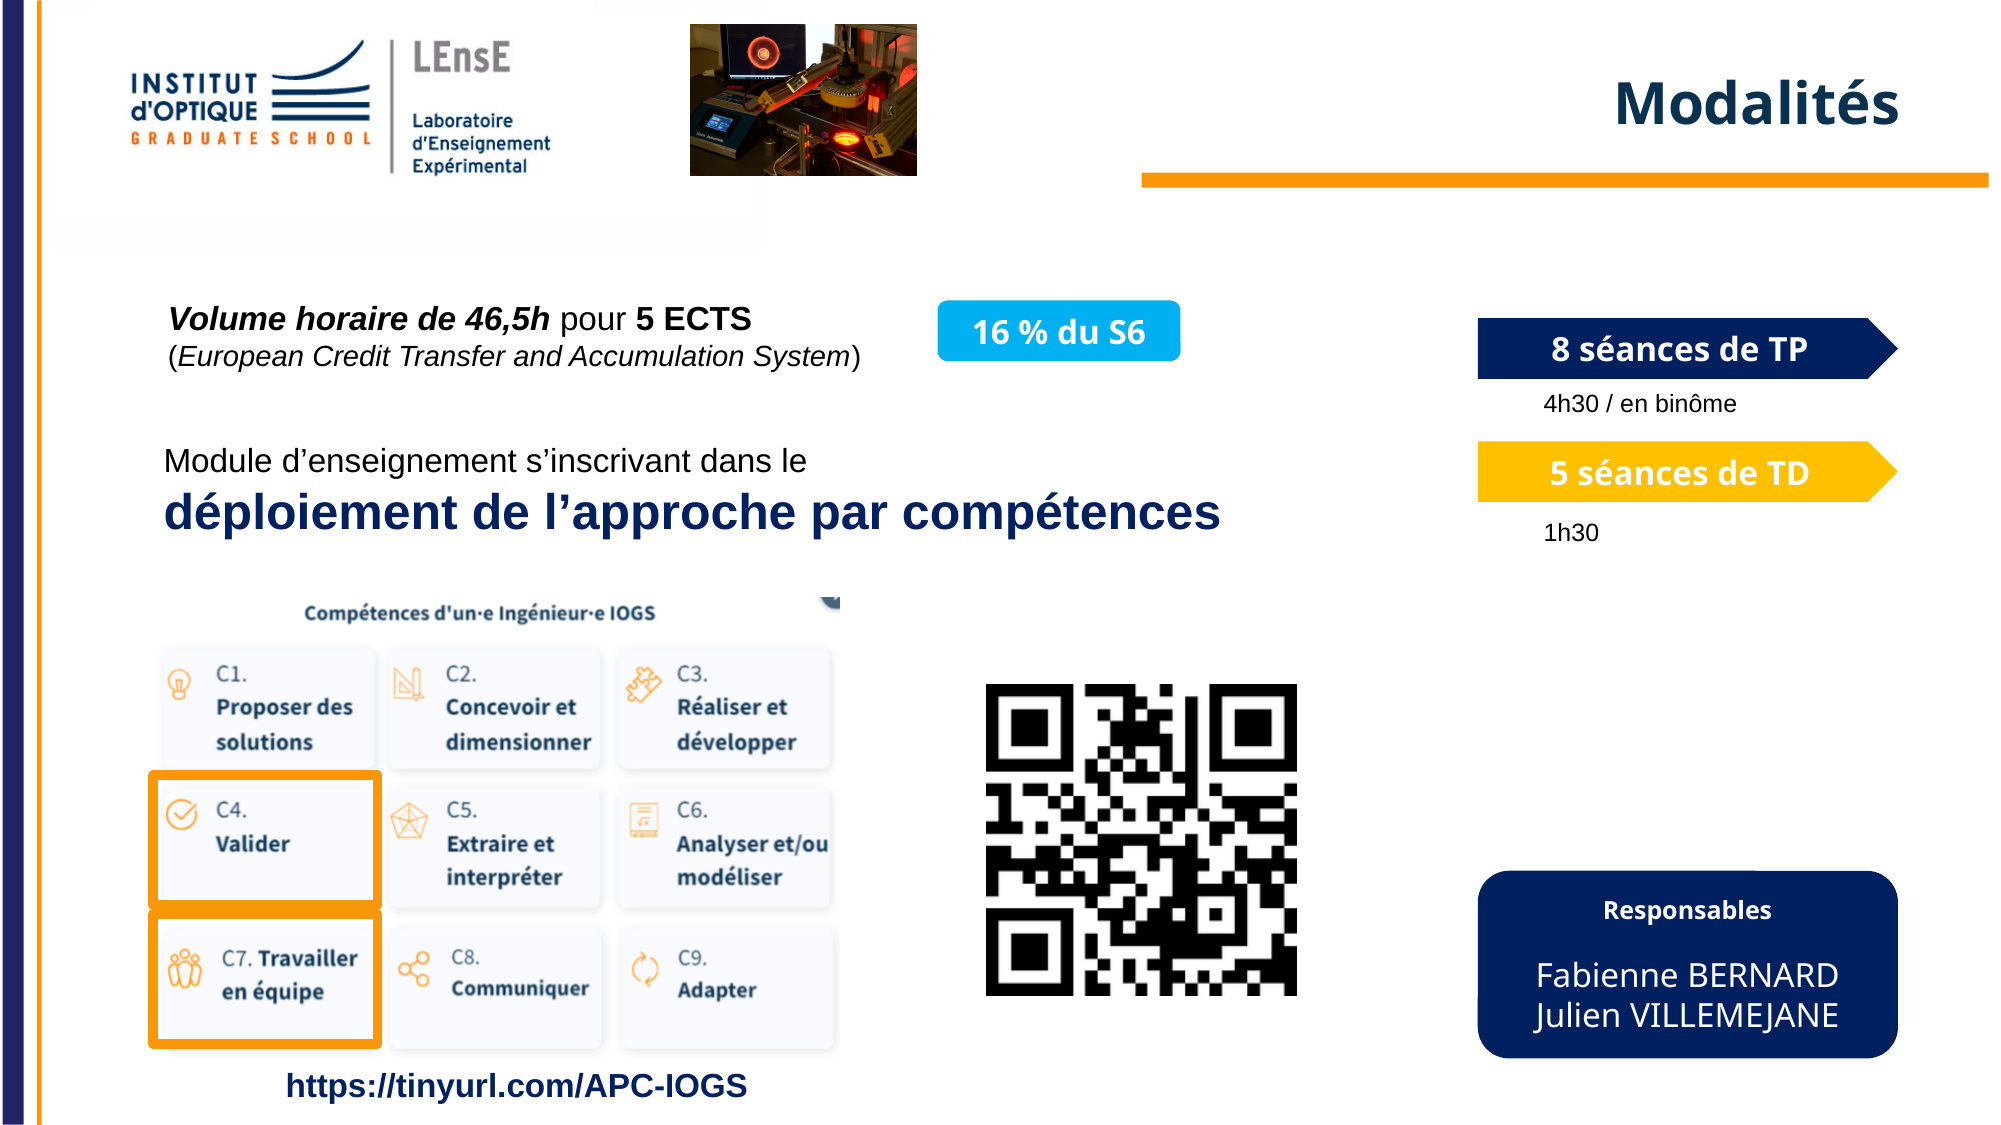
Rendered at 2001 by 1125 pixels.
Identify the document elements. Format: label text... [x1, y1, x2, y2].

text_box [55, 11, 752, 220]
text_box 8 séances de TP [1475, 316, 1901, 381]
picture [51, 0, 917, 250]
text_box Module d’enseignement s’inscrivant dans le déploiement de l’approche par compétences [148, 431, 1278, 587]
picture [985, 684, 1298, 996]
text_box 16 % du S6 [935, 298, 1183, 364]
picture [152, 596, 840, 1058]
text_box Responsables Fabienne BERNARD Julien VILLEMEJANE [1475, 868, 1901, 1061]
title Modalités [922, 45, 1916, 158]
text_box [1141, 172, 1989, 188]
text_box Volume horaire de 46,5h pour 5 ECTS (European Credit Transfer and Accumulation System) [153, 289, 938, 380]
text_box https://tinyurl.com/APC-IOGS [270, 1056, 885, 1112]
text_box 5 séances de TD [1475, 439, 1901, 505]
text_box 1h30 [1528, 509, 1847, 554]
text_box 4h30 / en binôme [1528, 380, 1847, 425]
